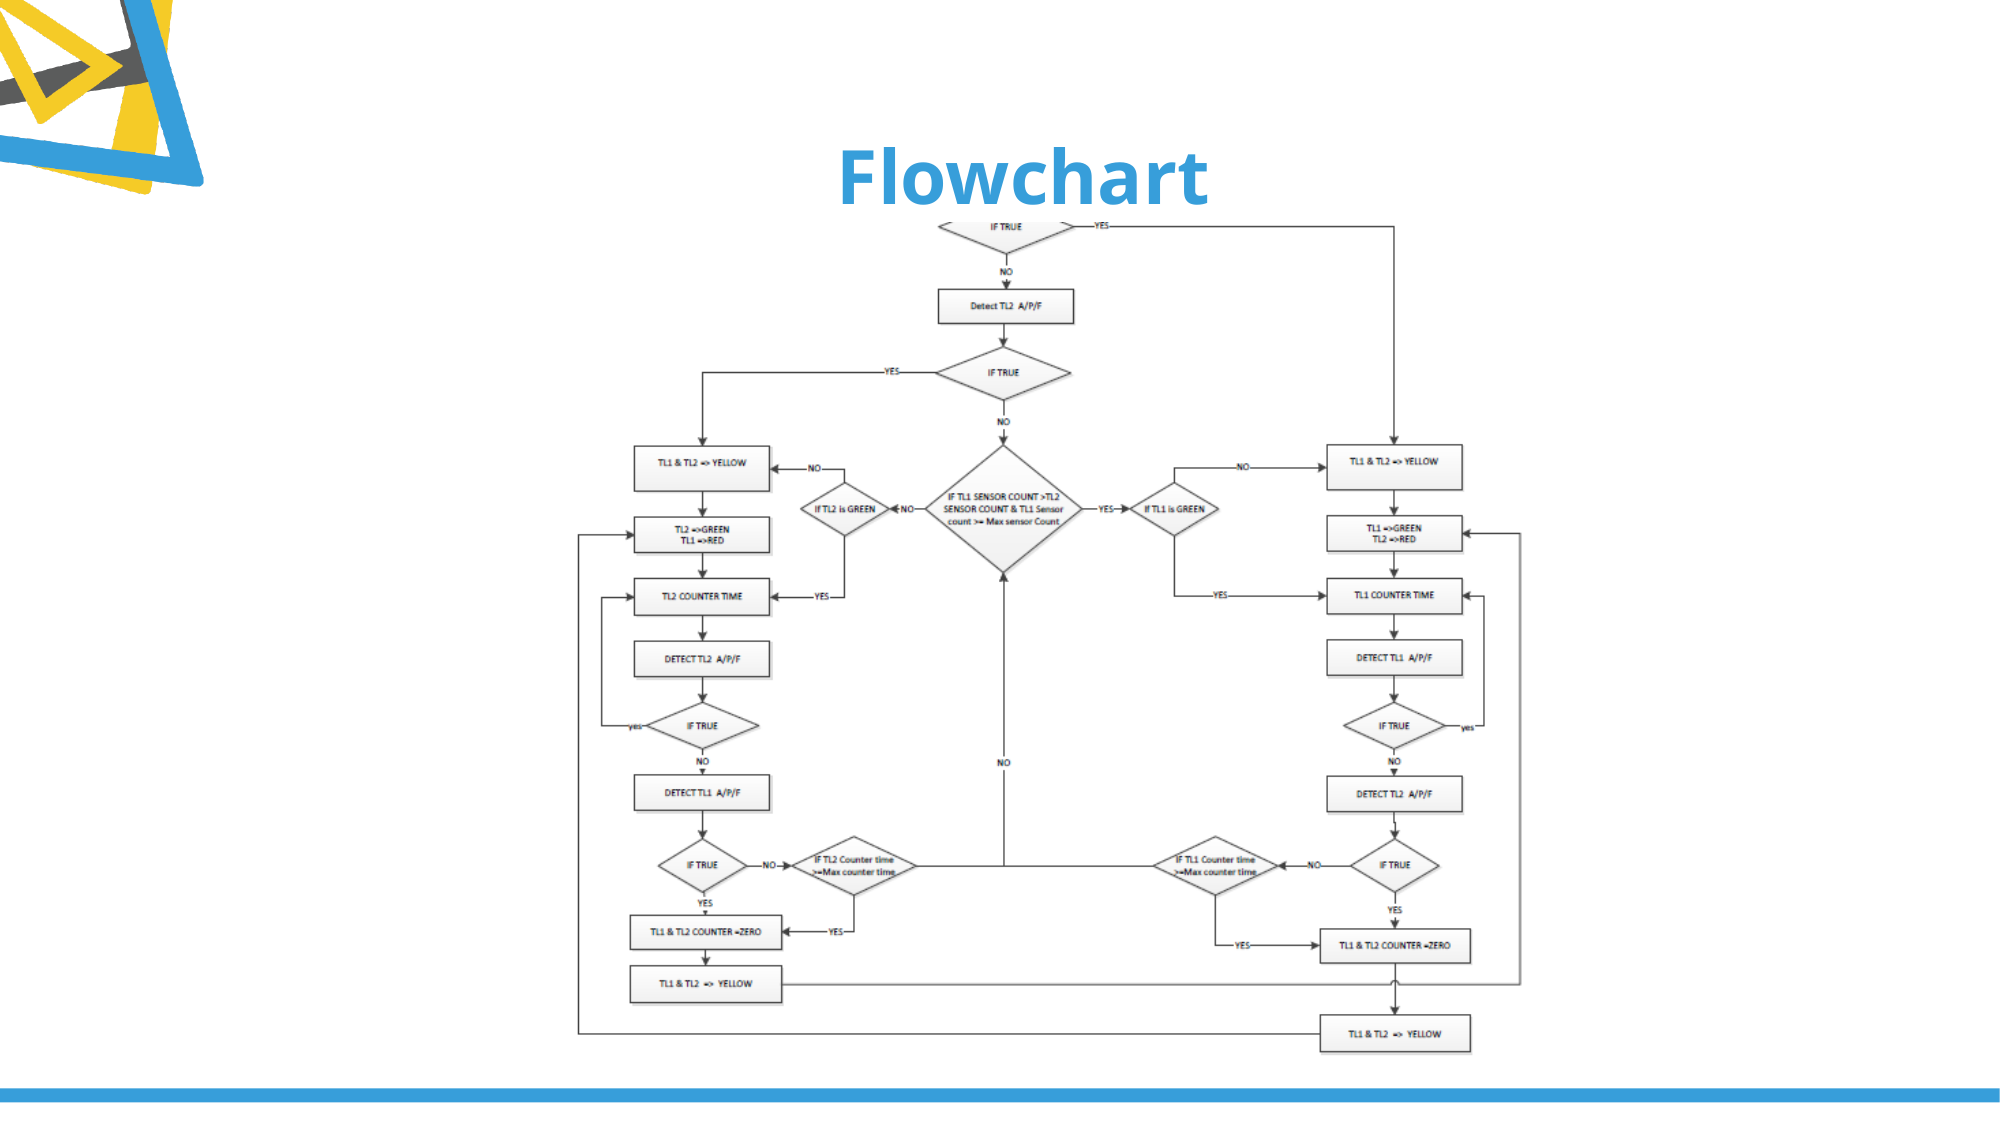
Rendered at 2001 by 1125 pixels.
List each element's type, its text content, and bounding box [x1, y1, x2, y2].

picture [546, 217, 1538, 1117]
picture [0, 0, 399, 226]
text_box [1361, 1087, 2000, 1103]
text_box Flowchart [821, 121, 1225, 217]
text_box [0, 1087, 705, 1103]
